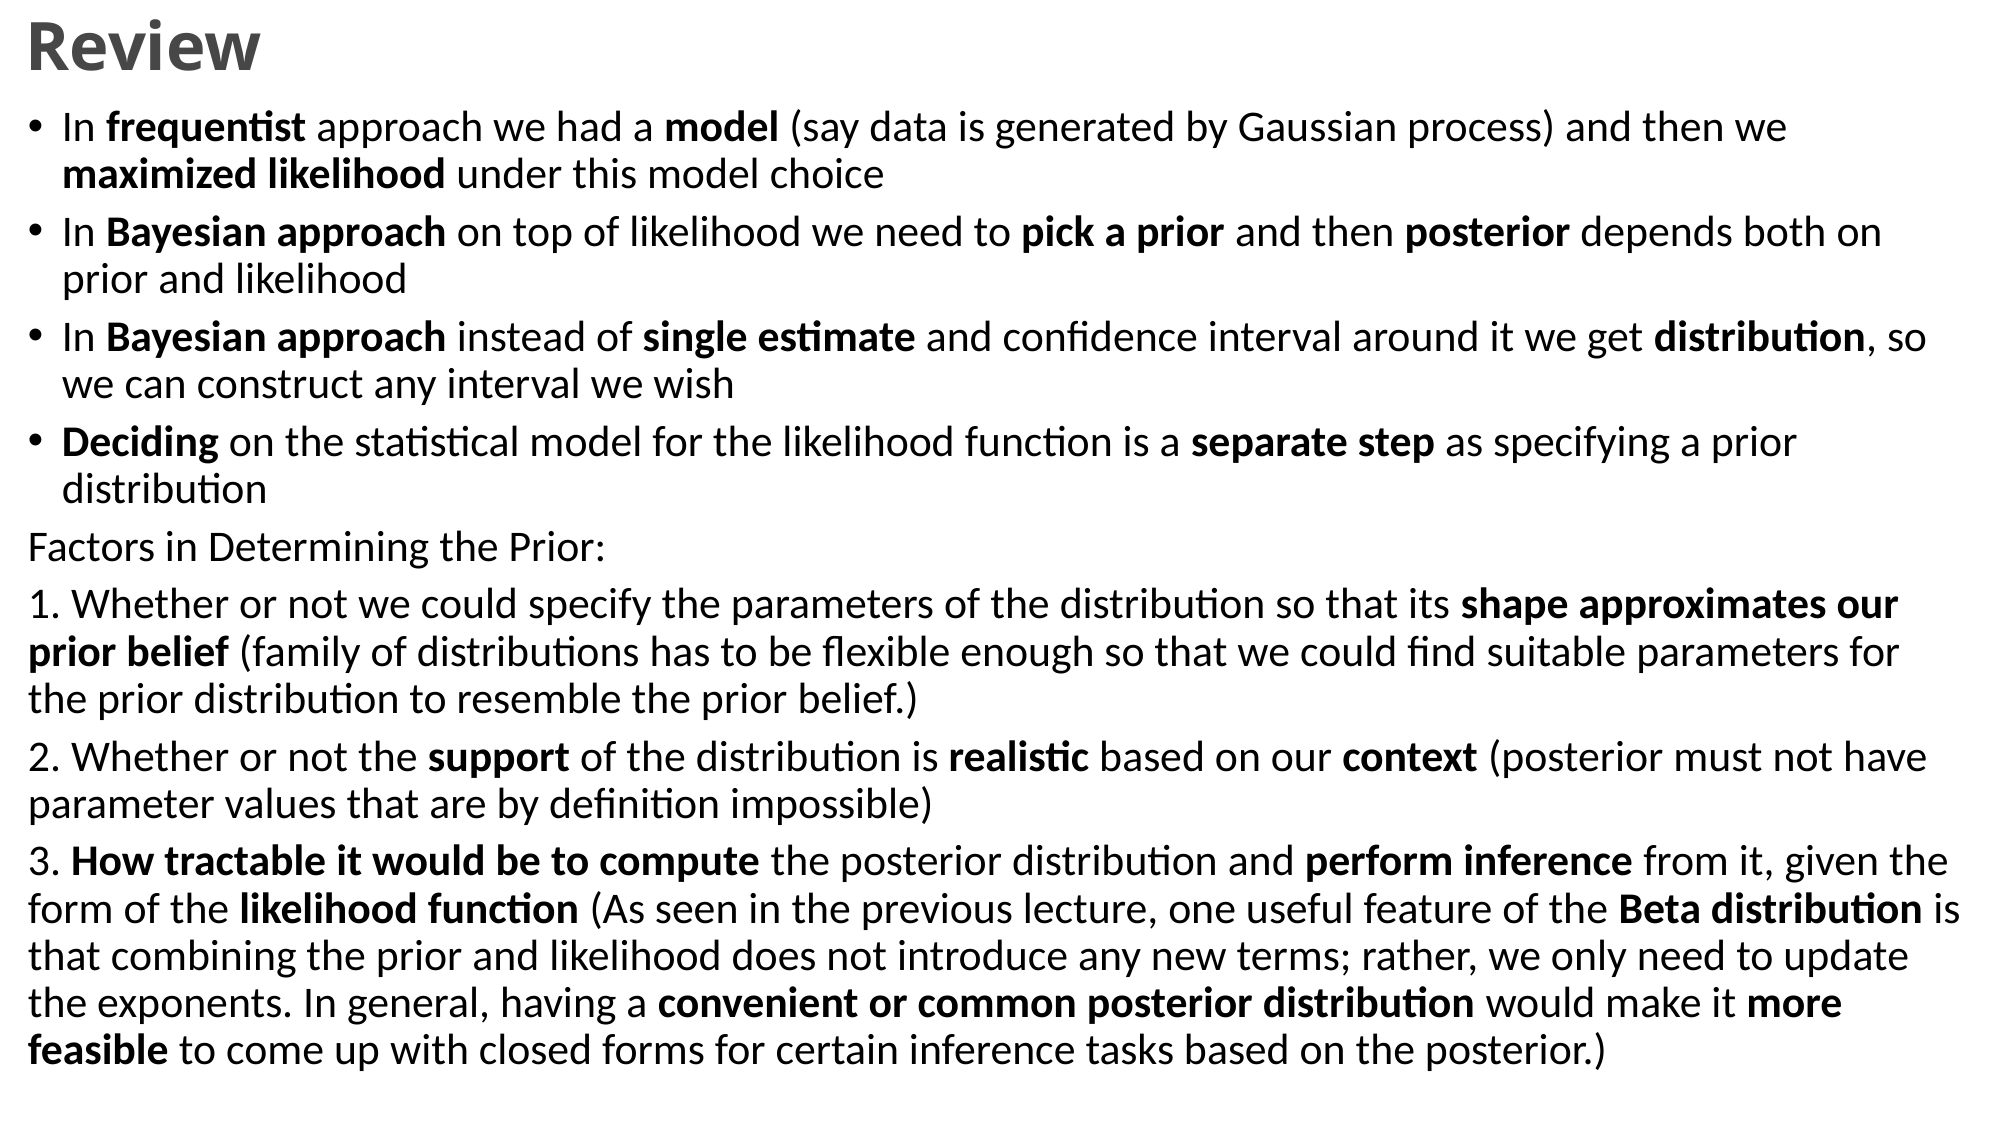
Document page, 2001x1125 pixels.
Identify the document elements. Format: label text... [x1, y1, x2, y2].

list In frequentist approach we had a model (say data is generated by Gaussian process) and then we maximized likelihood under this model choice In Bayesian approach on top of likelihood we need to pick a prior and then posterior depends both on prior and likelihood In Bayesian approach instead of single estimate and confidence interval around it we get distribution, so we can construct any interval we wish Deciding on the statistical model for the likelihood function is a separate step as specifying a prior distribution Factors in Determining the Prior: 1. Whether or not we could specify the parameters of the distribution so that its shape approximates our prior belief (family of distributions has to be flexible enough so that we could find suitable parameters for the prior distribution to resemble the prior belief.) 2. Whether or not the support of the distribution is realistic based on our context (posterior must not have parameter values that are by definition impossible) 3. How tractable it would be to compute the posterior distribution and perform inference from it, given the form of the likelihood function (As seen in the previous lecture, one useful feature of the Beta distribution is that combining the prior and likelihood does not introduce any new terms; rather, we only need to update the exponents. In general, having a convenient or common posterior distribution would make it more feasible to come up with closed forms for certain inference tasks based on the posterior.) [12, 96, 1983, 1097]
title Review [10, 4, 1974, 93]
